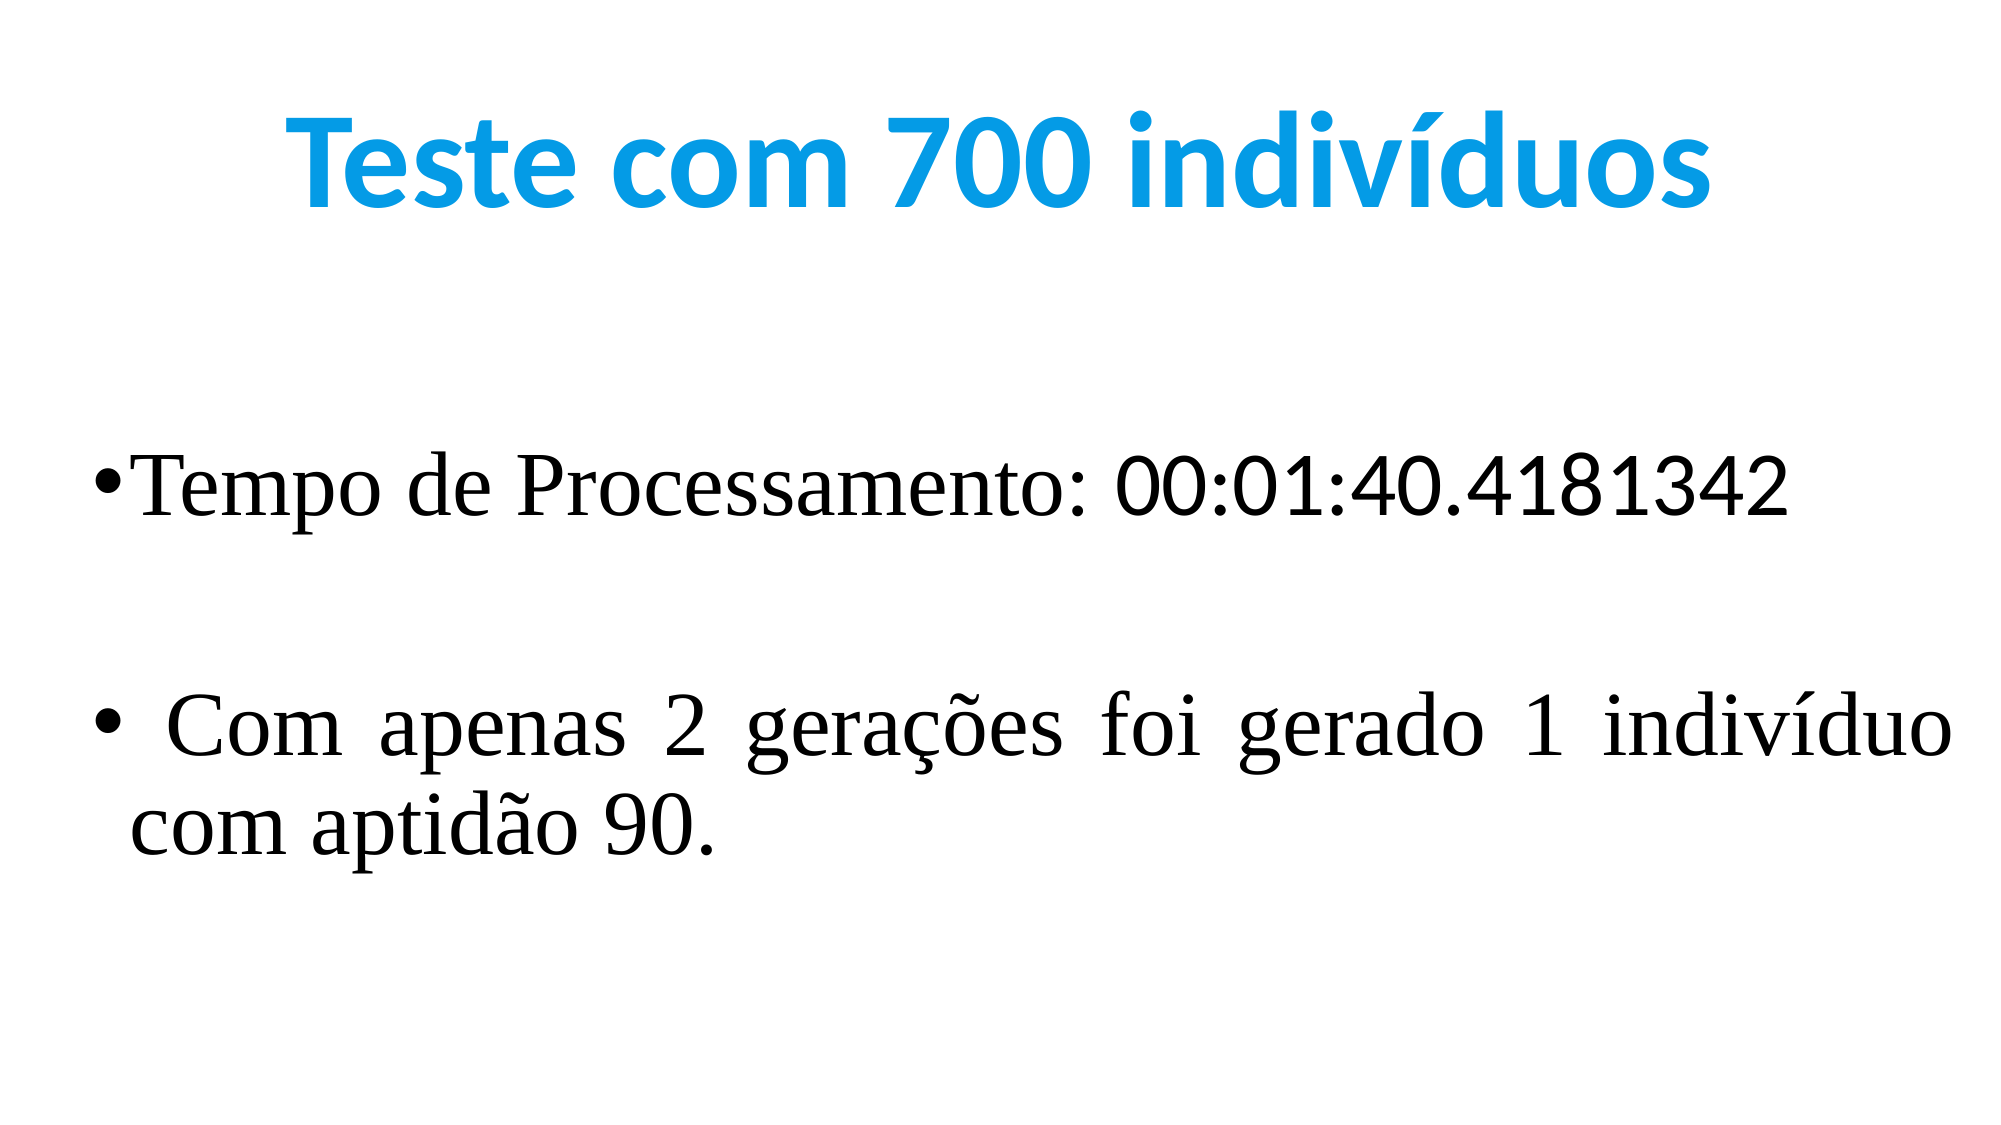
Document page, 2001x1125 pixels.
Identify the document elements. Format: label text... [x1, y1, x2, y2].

text_box Teste com 700 indivíduos [107, 81, 1893, 241]
text_box Tempo de Processamento: 00:01:40.4181342 Com apenas 2 gerações foi gerado 1 indivíduo com aptidão 90. [77, 308, 1973, 1082]
